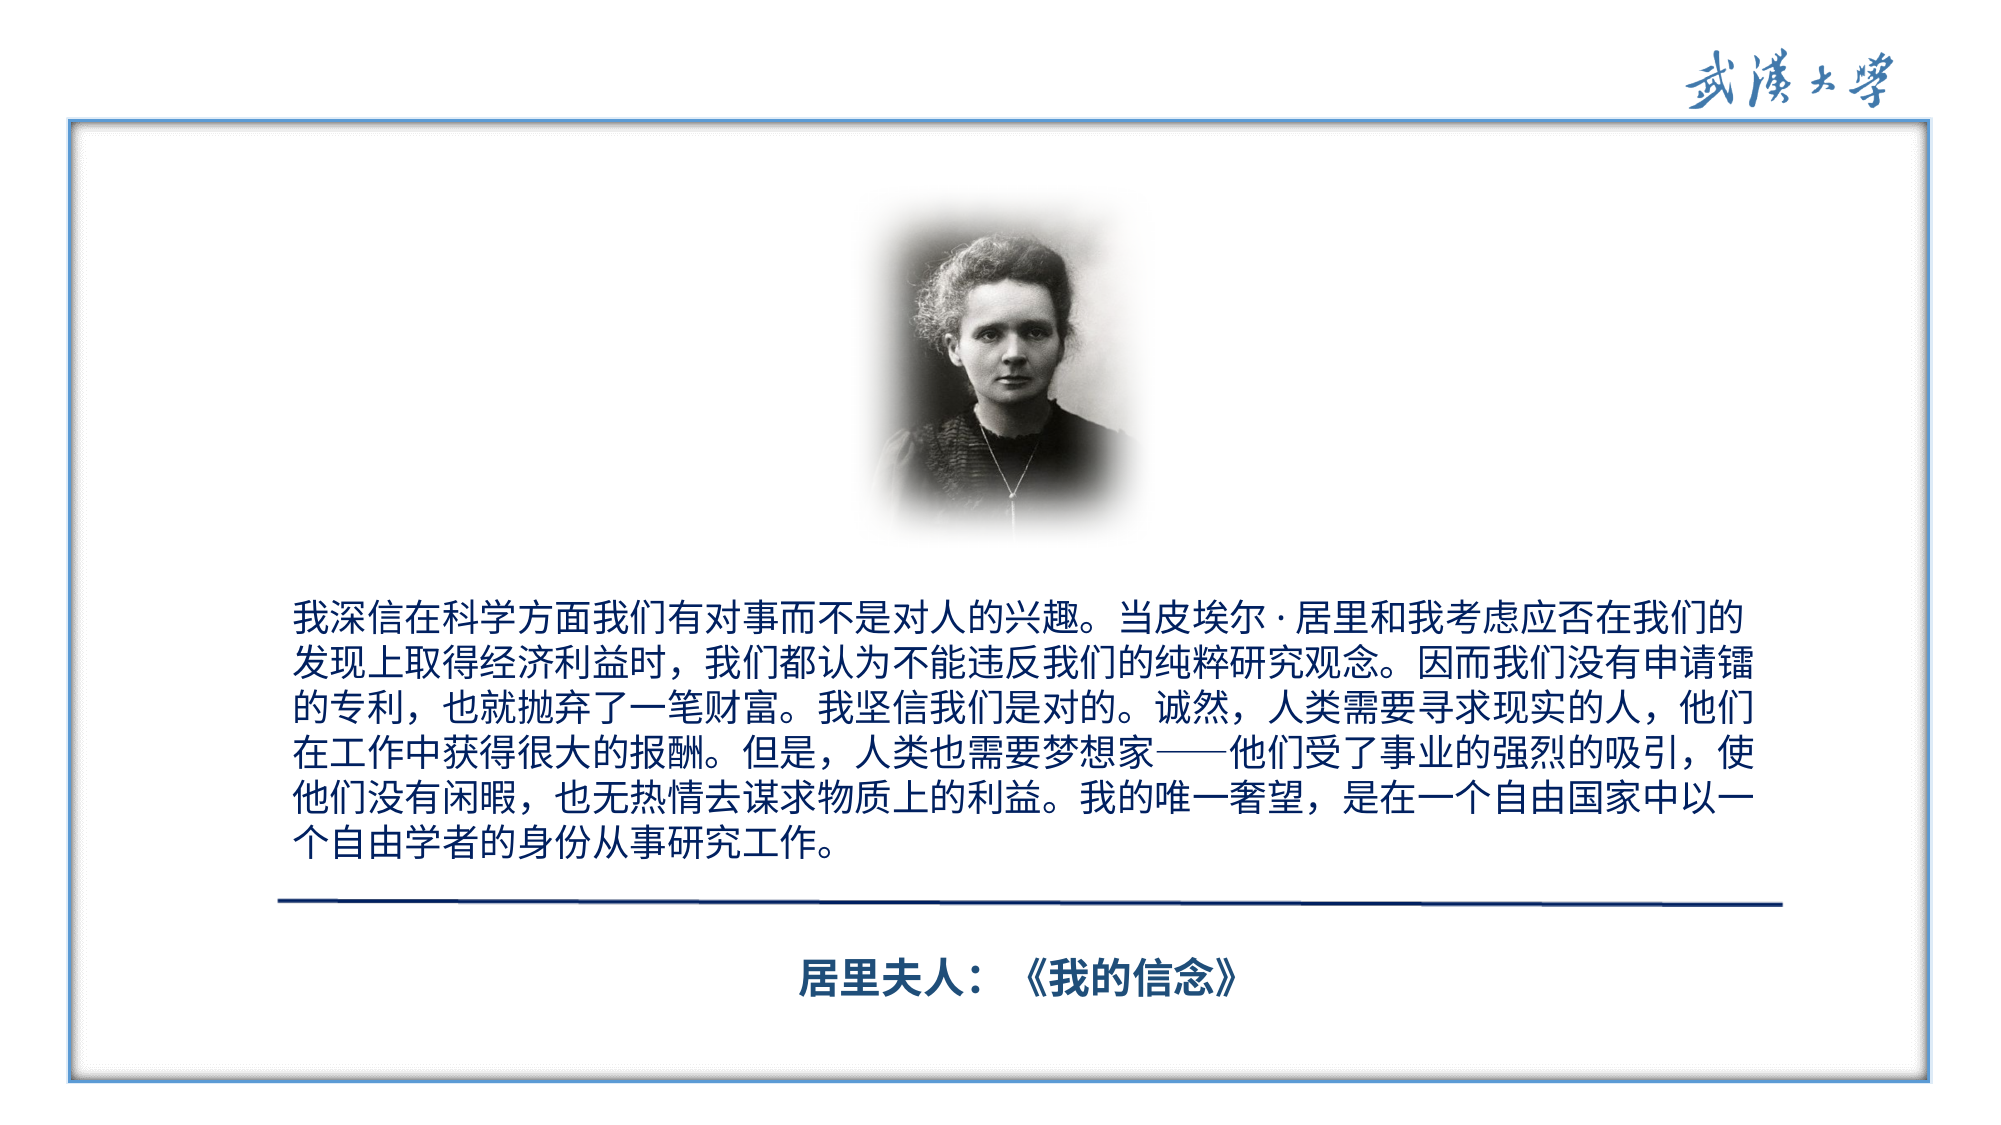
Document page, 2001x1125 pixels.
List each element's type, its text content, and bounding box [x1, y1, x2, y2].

text_box 我深信在科学方面我们有对事而不是对人的兴趣。当皮埃尔·居里和我考虑应否在我们的发现上取得经济利益时，我们都认为不能违反我们的纯粹研究观念。因而我们没有申请镭的专利，也就抛弃了一笔财富。我坚信我们是对的。诚然，人类需要寻求现实的人，他们在工作中获得很大的报酬。但是，人类也需要梦想家——他们受了事业的强烈的吸引，使他们没有闲暇，也无热情去谋求物质上的利益。我的唯一奢望，是在一个自由国家中以一个自由学者的身份从事研究工作。 [277, 586, 1785, 872]
picture [66, 117, 1933, 1084]
text_box 居里夫人：《我的信念》 [783, 944, 1772, 1010]
